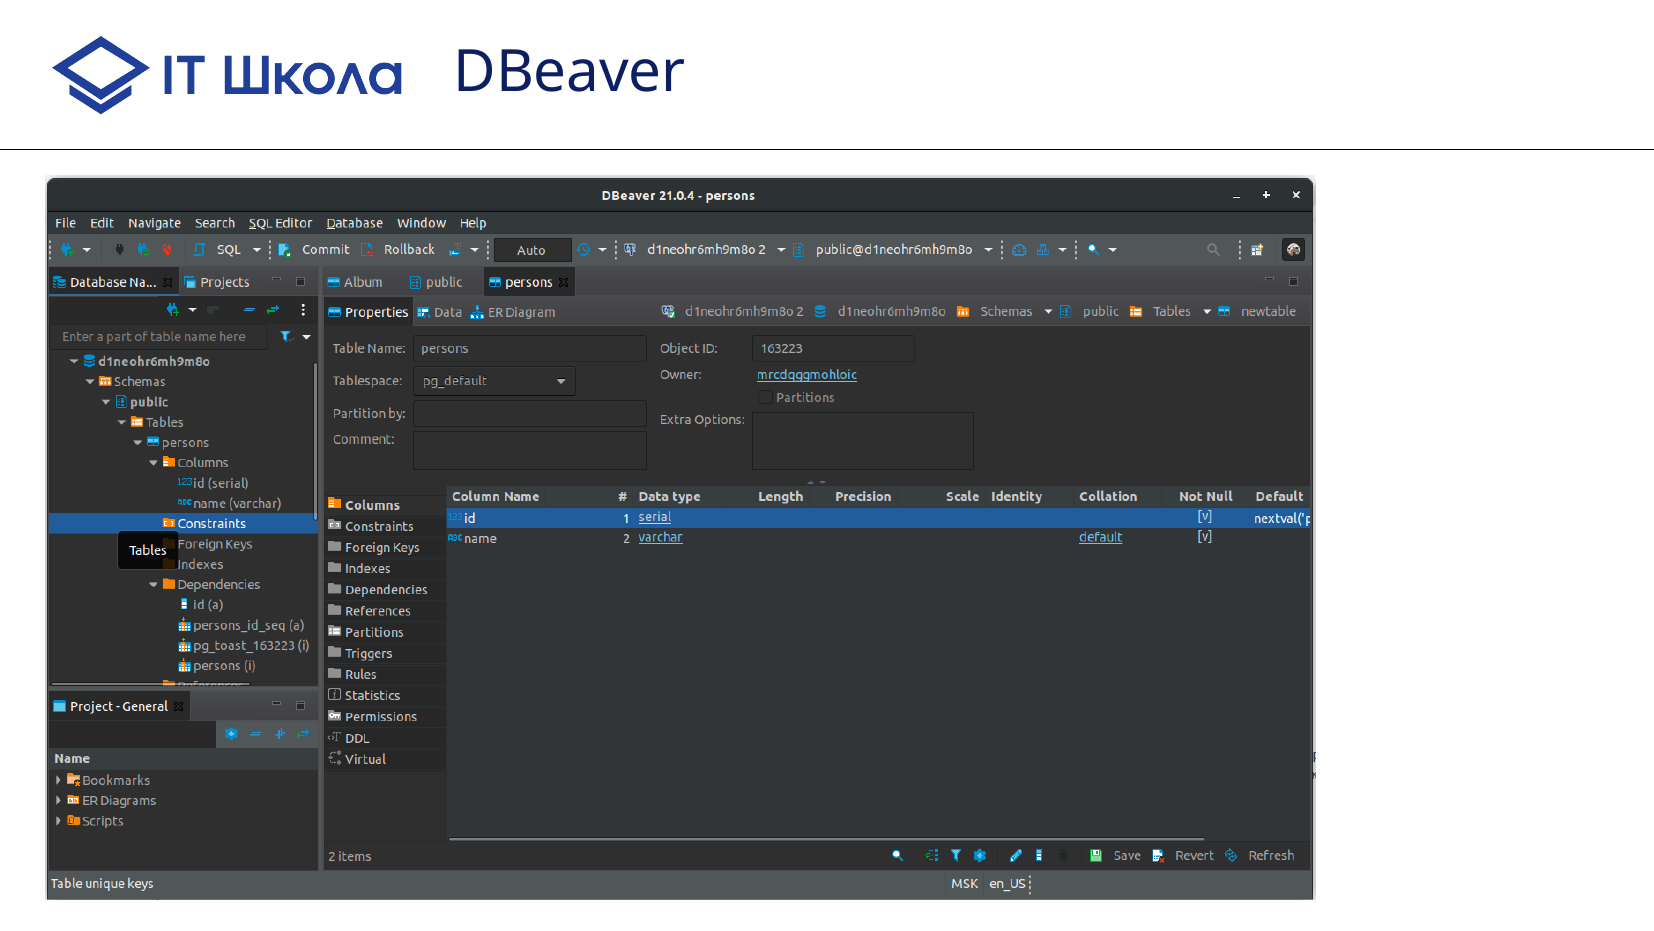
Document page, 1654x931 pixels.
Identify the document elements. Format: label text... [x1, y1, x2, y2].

picture [44, 175, 1316, 901]
text_box DBeaver [498, 25, 1604, 120]
picture [0, 0, 494, 148]
